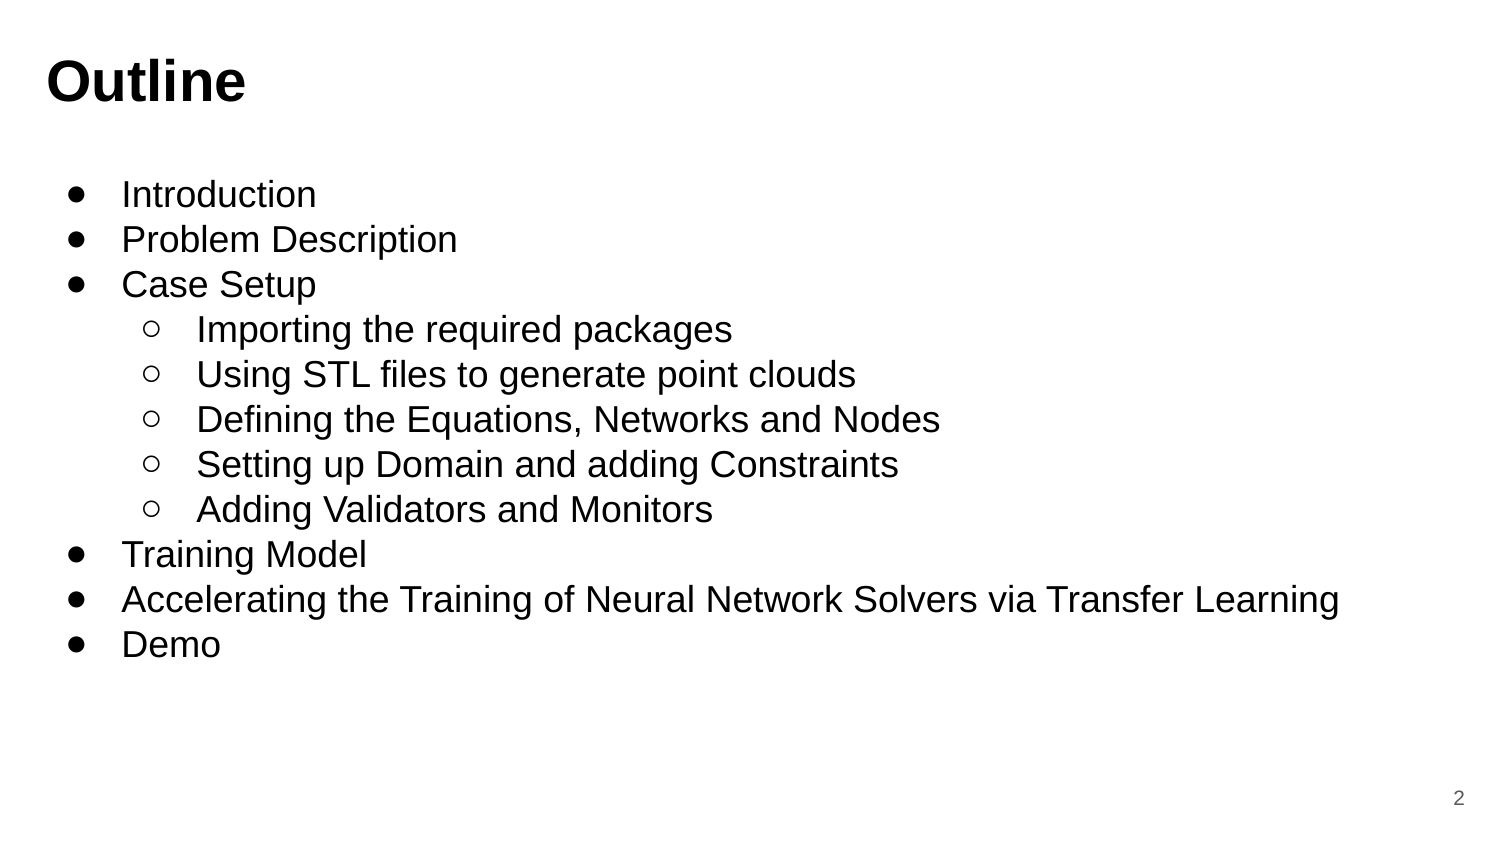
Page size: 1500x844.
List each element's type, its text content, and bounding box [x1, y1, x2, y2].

slide_number 2 [1389, 764, 1480, 830]
title Outline [31, 44, 1129, 129]
subtitle Introduction Problem Description Case Setup Importing the required packages Using STL files to generate point clouds Defining the Equations, Networks and Nodes Setting up Domain and adding Constraints Adding Validators and Monitors Training Model Accelerating the Training of Neural Network Solvers via Transfer Learning Demo [31, 154, 1430, 811]
